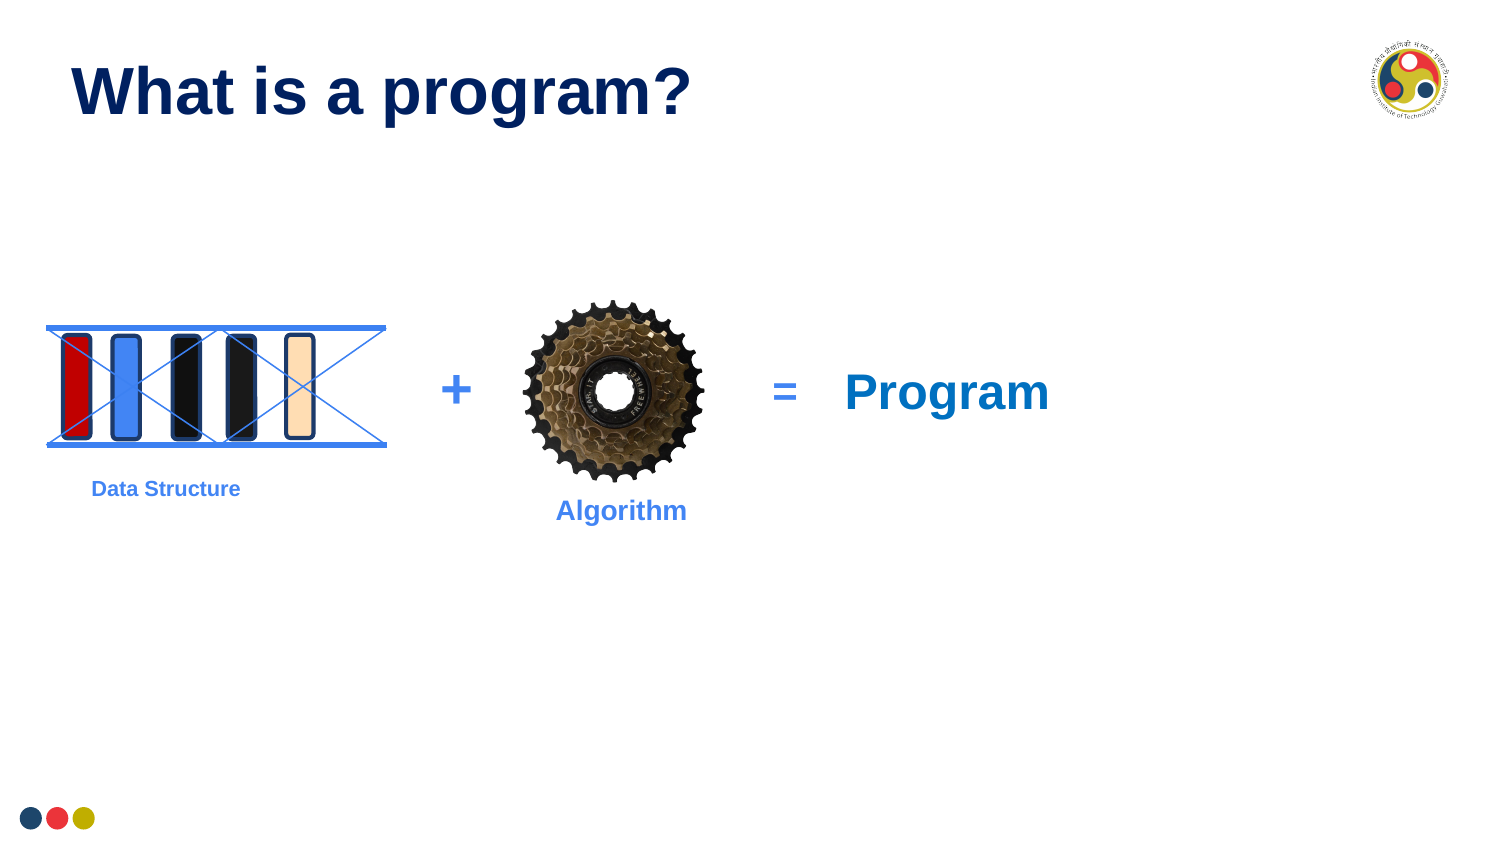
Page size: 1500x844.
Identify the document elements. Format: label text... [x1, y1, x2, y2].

text_box Algorithm [540, 485, 726, 534]
text_box + [425, 344, 462, 461]
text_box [45, 328, 388, 446]
picture [1371, 40, 1449, 119]
text_box Program [829, 352, 1157, 427]
picture [520, 290, 706, 485]
text_box What is a program? [56, 40, 1351, 139]
text_box = [757, 355, 793, 457]
text_box Data Structure [76, 461, 311, 510]
